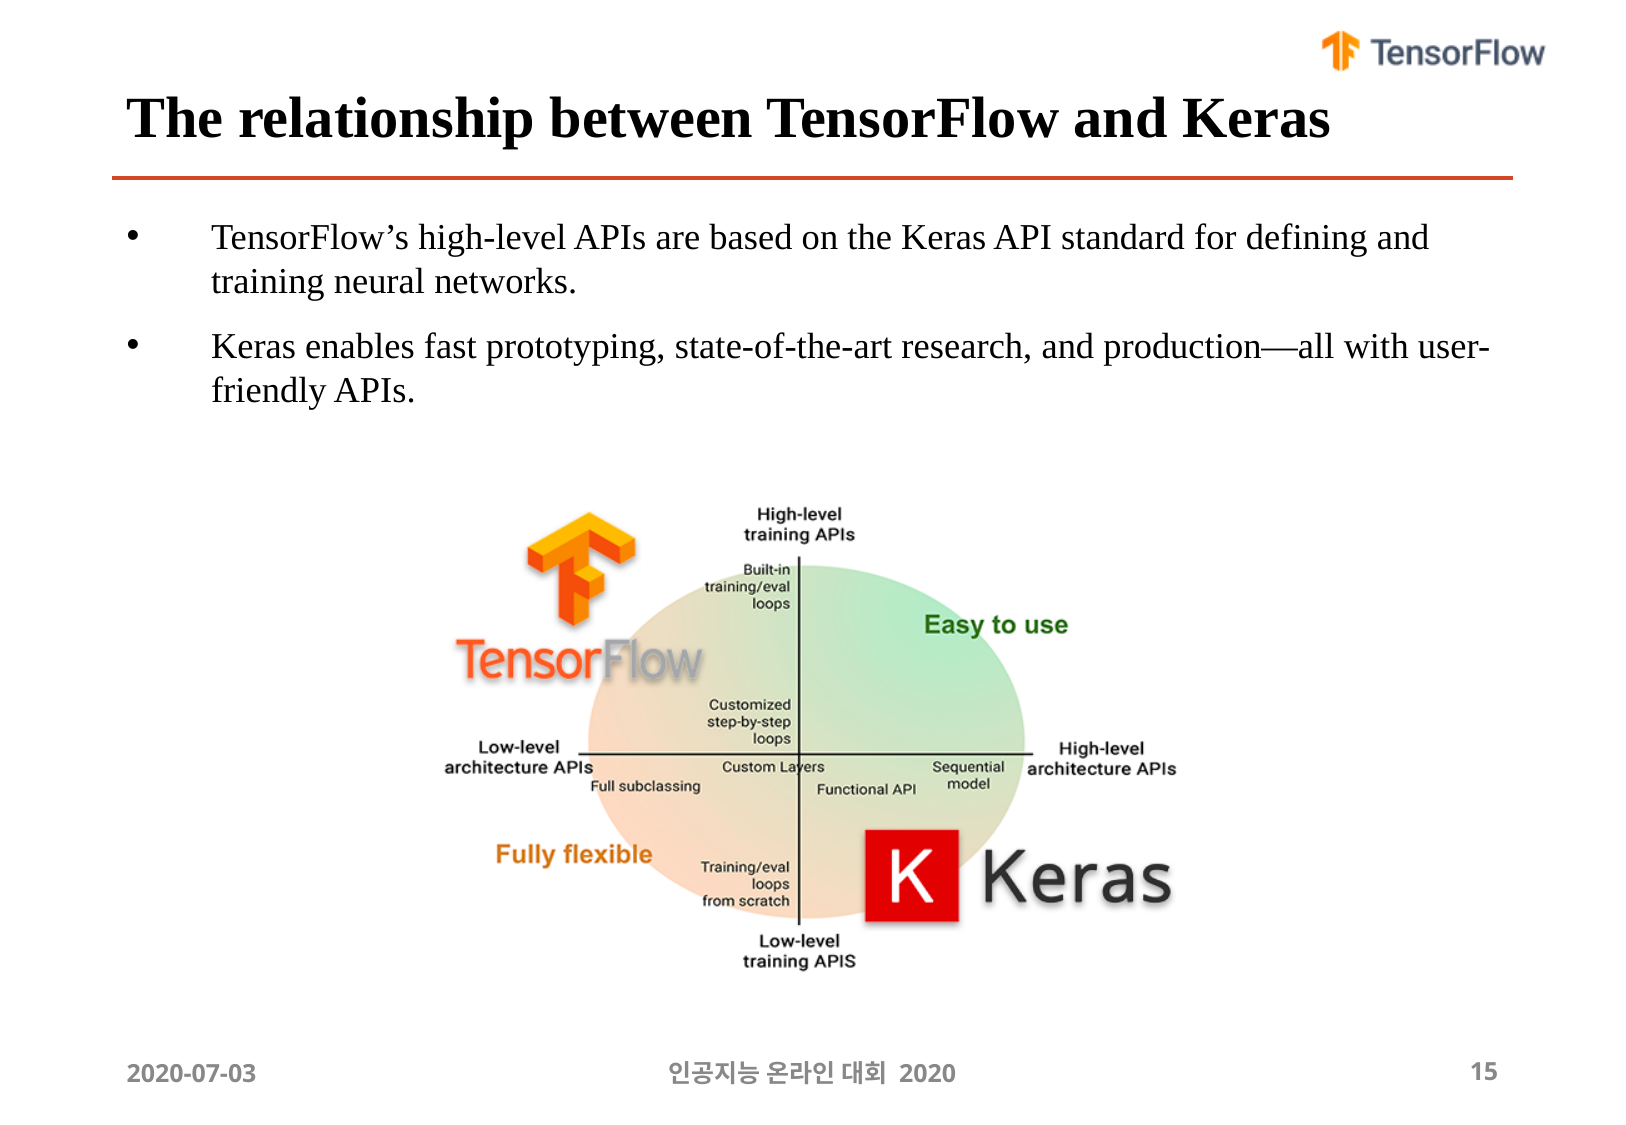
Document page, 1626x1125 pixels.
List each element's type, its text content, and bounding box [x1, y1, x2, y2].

slide_number ‹#› [1433, 1042, 1514, 1103]
title The relationship between TensorFlow and Keras [111, 59, 1514, 179]
footer 인공지능 온라인 대회 2020 [538, 1042, 1087, 1103]
picture [1313, 22, 1555, 78]
picture [437, 490, 1188, 984]
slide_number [111, 1042, 303, 1103]
list TensorFlow’s high-level APIs are based on the Keras API standard for defining and training neural networks. Keras enables fast prototyping, state-of-the-art research, and production—all with user-friendly APIs. [111, 205, 1514, 437]
